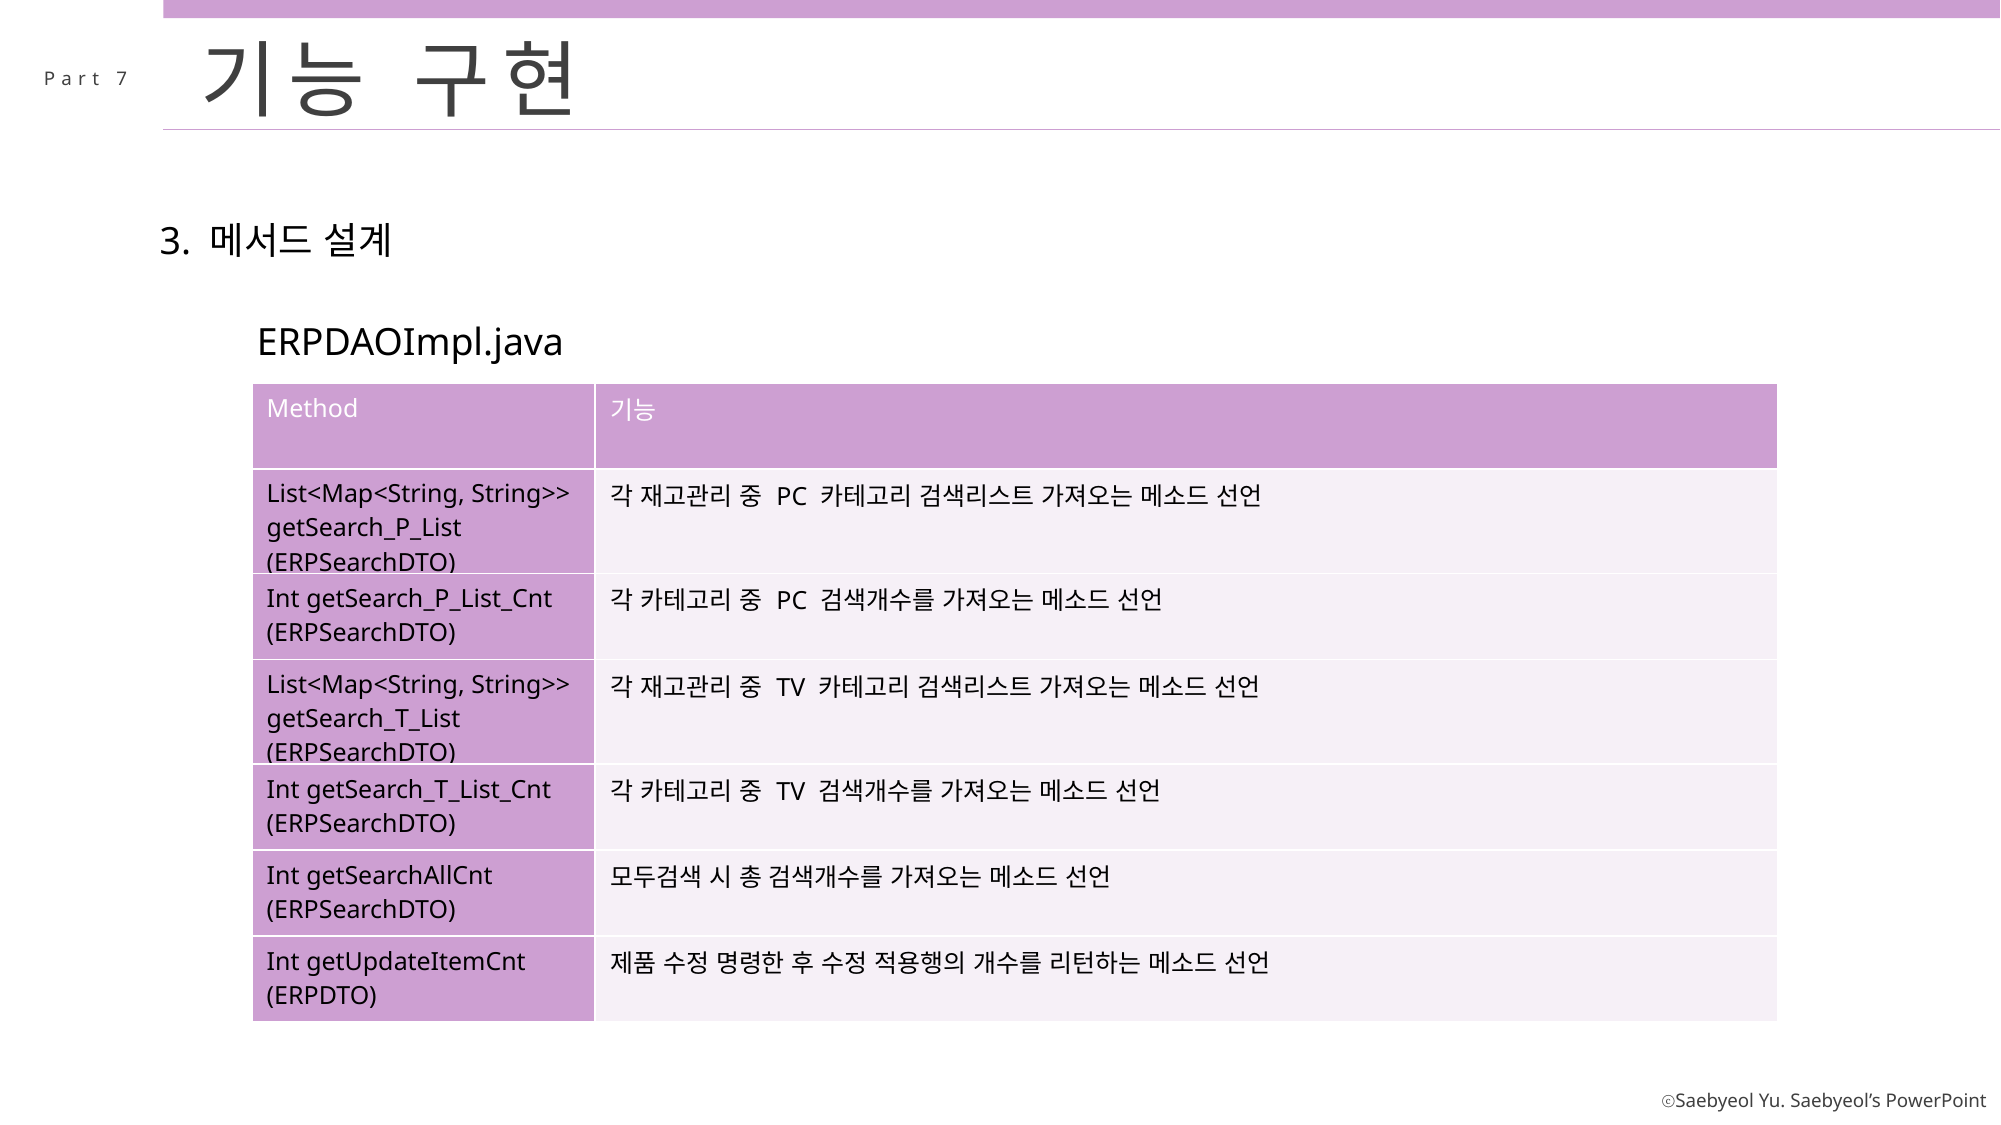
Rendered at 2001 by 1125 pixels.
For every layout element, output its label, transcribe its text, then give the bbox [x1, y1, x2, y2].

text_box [26, 0, 2000, 136]
table_cell List<Map<String, String>> getSearch_T_List (ERPSearchDTO) [253, 660, 594, 763]
table_cell Int getSearch_T_List_Cnt (ERPSearchDTO) [253, 765, 594, 849]
table_cell Int getSearch_P_List_Cnt (ERPSearchDTO) [253, 574, 594, 659]
table_header 기능 [596, 384, 1777, 468]
table_cell 각 카테고리 중 PC 검색개수를 가져오는 메소드 선언 [596, 574, 1777, 659]
table_cell 제품 수정 명령한 후 수정 적용행의 개수를 리턴하는 메소드 선언 [596, 937, 1777, 1021]
text_box 3. 메서드 설계 [144, 209, 603, 270]
text_box ERPDAOImpl.java [242, 310, 701, 371]
table_cell Int getUpdateItemCnt (ERPDTO) [253, 937, 594, 1021]
table_cell Int getSearchAllCnt (ERPSearchDTO) [253, 851, 594, 935]
table_cell 각 재고관리 중 TV 카테고리 검색리스트 가져오는 메소드 선언 [596, 660, 1777, 763]
table_cell 각 카테고리 중 TV 검색개수를 가져오는 메소드 선언 [596, 765, 1777, 849]
table_cell 모두검색 시 총 검색개수를 가져오는 메소드 선언 [596, 851, 1777, 935]
table_header Method [253, 384, 594, 468]
table_cell 각 재고관리 중 PC 카테고리 검색리스트 가져오는 메소드 선언 [596, 470, 1777, 573]
table_cell List<Map<String, String>> getSearch_P_List (ERPSearchDTO) [253, 470, 594, 573]
